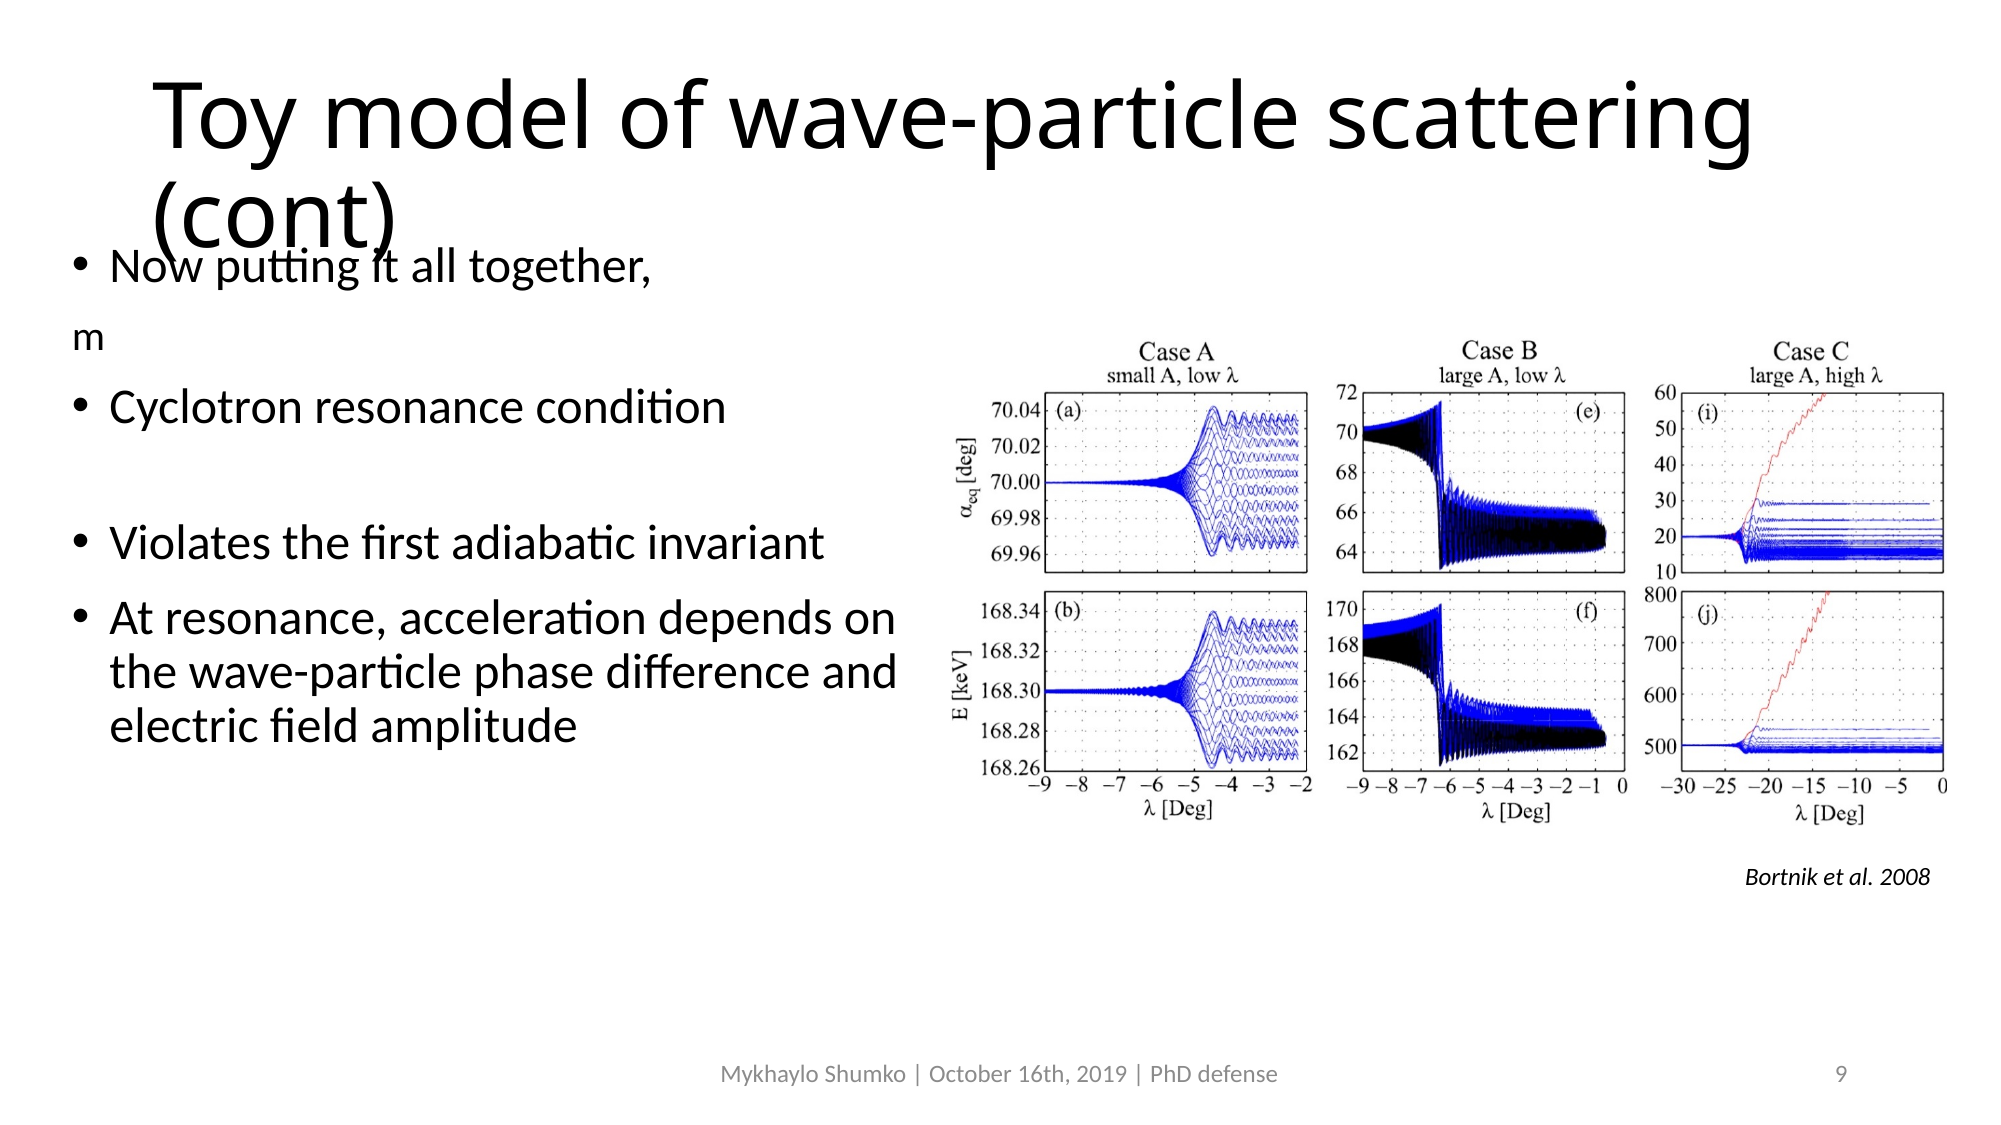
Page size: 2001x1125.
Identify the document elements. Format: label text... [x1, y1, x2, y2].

footer Mykhaylo Shumko | October 16th, 2019 | PhD defense [662, 1042, 1338, 1103]
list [950, 327, 1947, 826]
text_box Bortnik et al. 2008 [1730, 852, 1970, 898]
title Toy model of wave-particle scattering (cont) [137, 59, 1863, 278]
slide_number 9 [1412, 1042, 1863, 1103]
